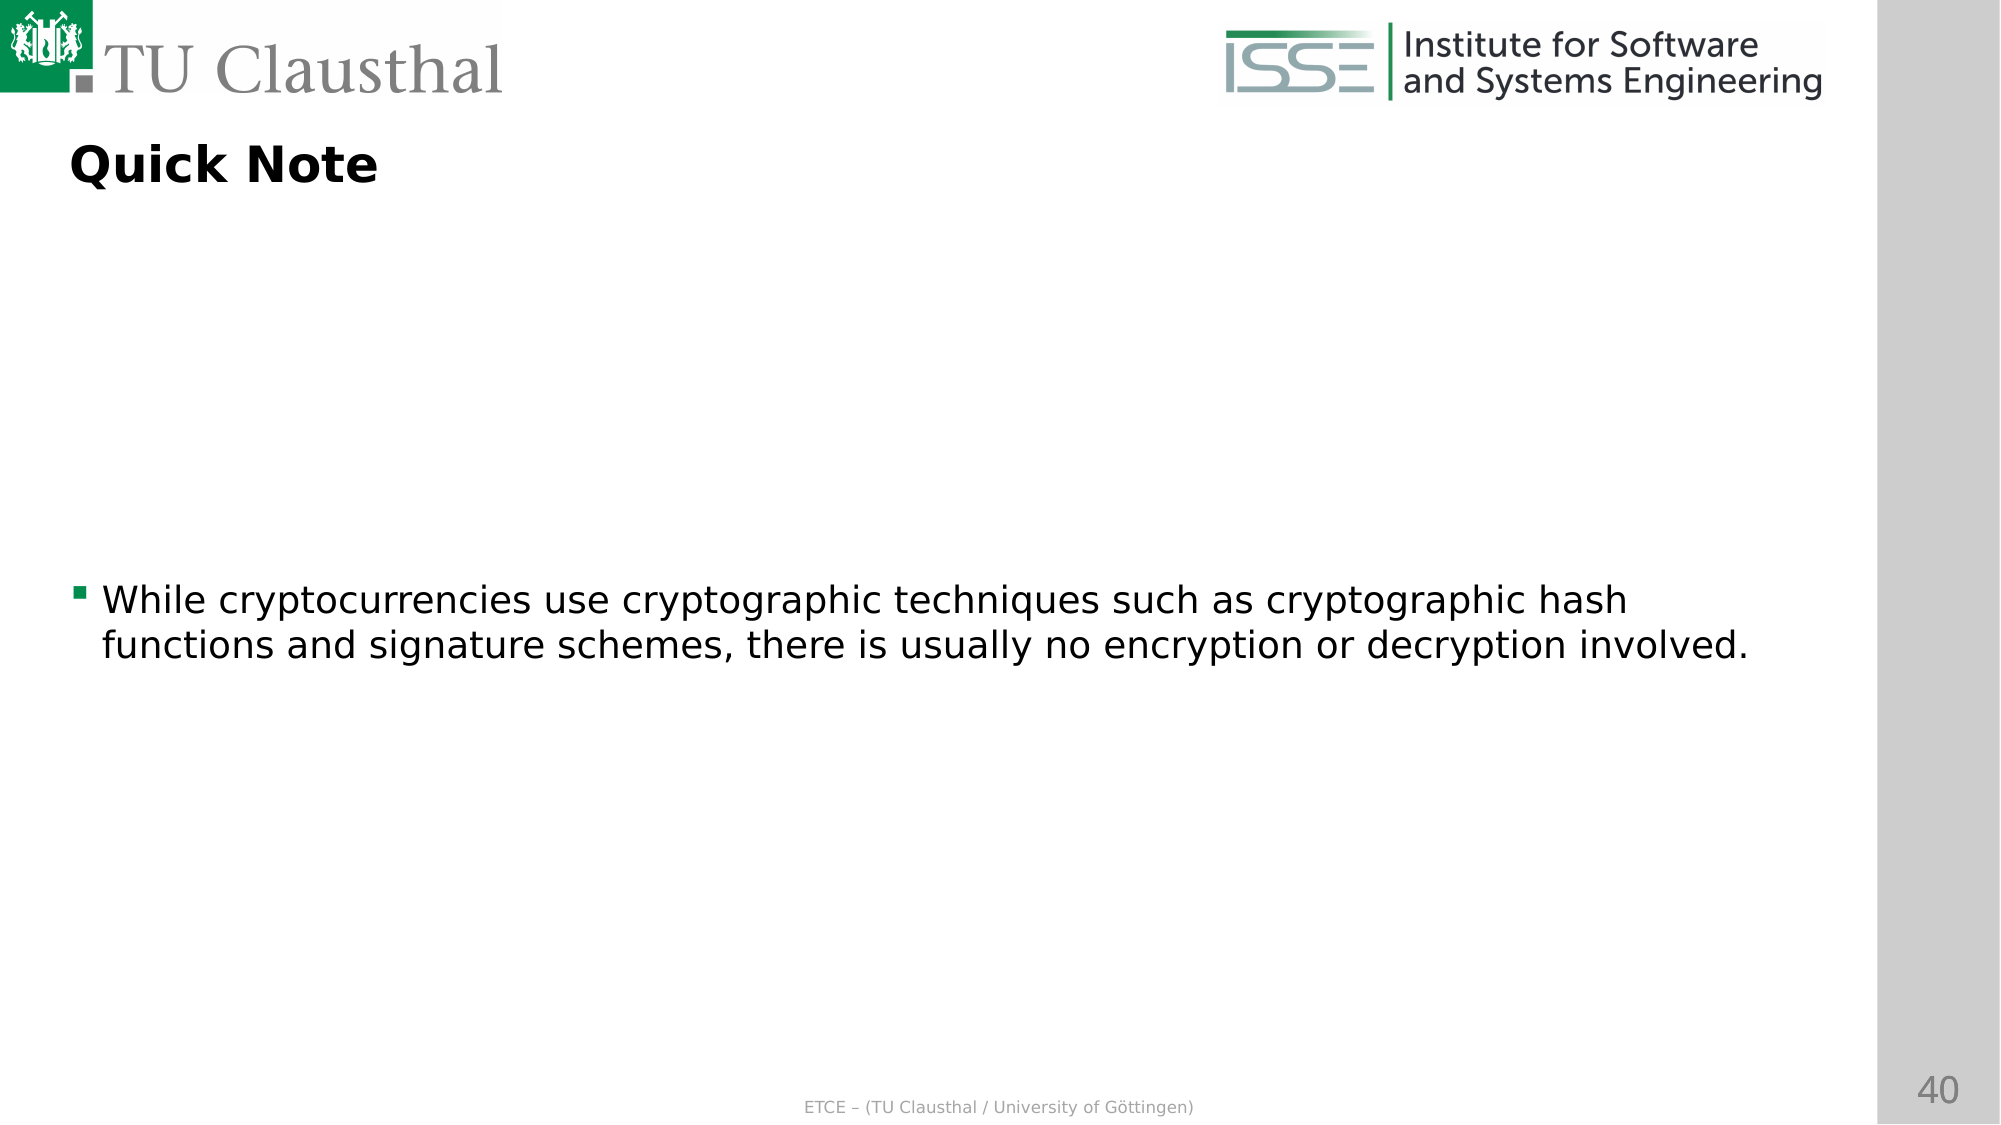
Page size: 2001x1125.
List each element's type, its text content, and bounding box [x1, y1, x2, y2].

text_box While cryptocurrencies use cryptographic techniques such as cryptographic hash functions and signature schemes, there is usually no encryption or decryption involved. [55, 208, 1819, 1035]
text_box Quick Note [55, 125, 1819, 208]
picture [0, 0, 502, 93]
picture [1218, 22, 1827, 107]
